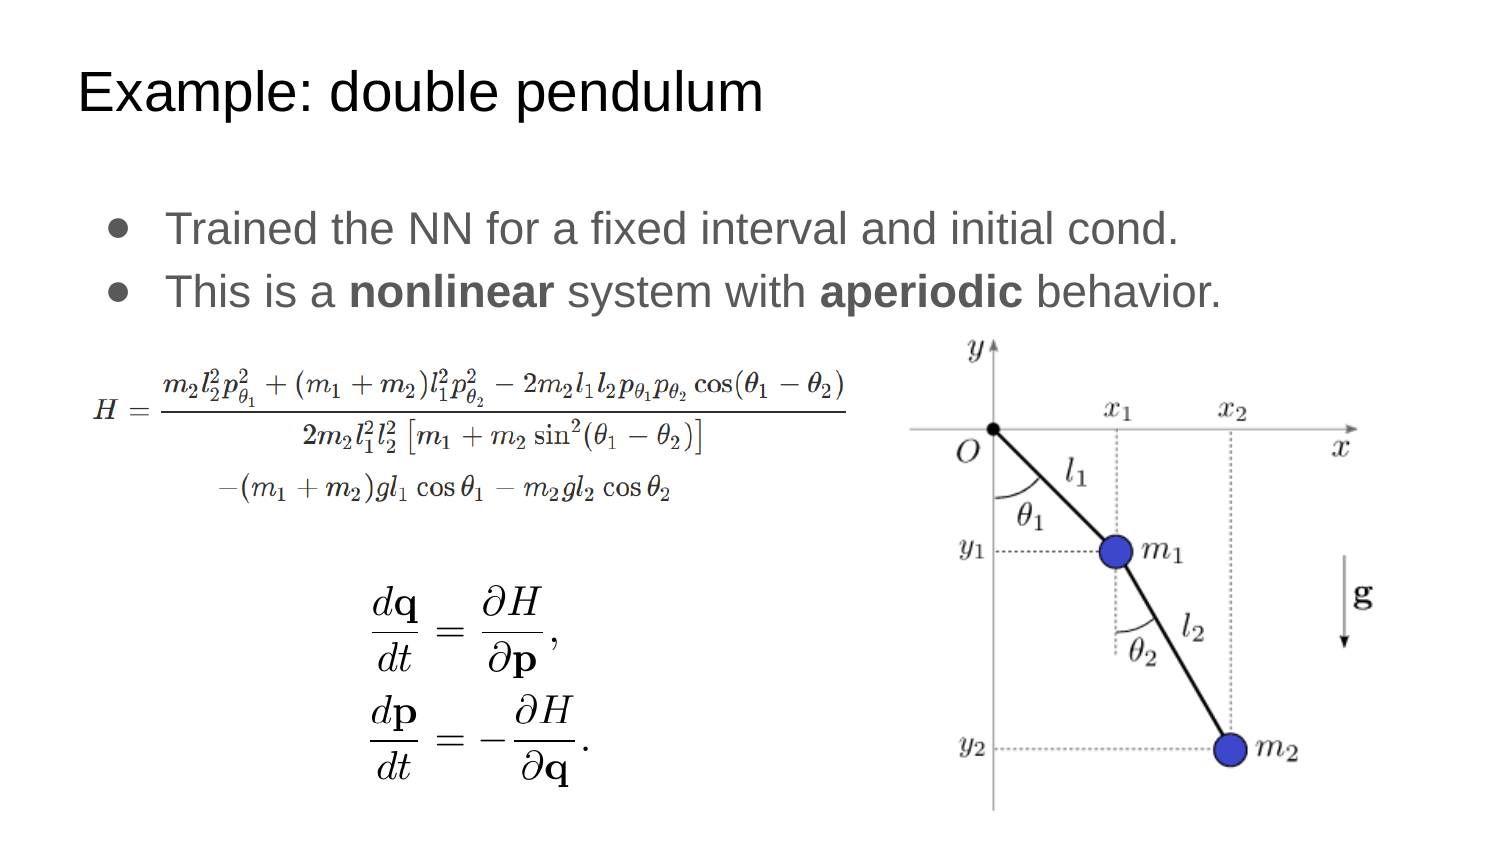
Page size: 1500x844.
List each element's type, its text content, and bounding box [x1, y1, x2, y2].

picture [272, 538, 651, 814]
title Example: double pendulum [62, 40, 1461, 135]
picture [46, 351, 877, 521]
list Trained the NN for a fixed interval and initial cond. This is a nonlinear system with aperiodic behavior. [74, 175, 1247, 747]
picture [906, 334, 1376, 814]
